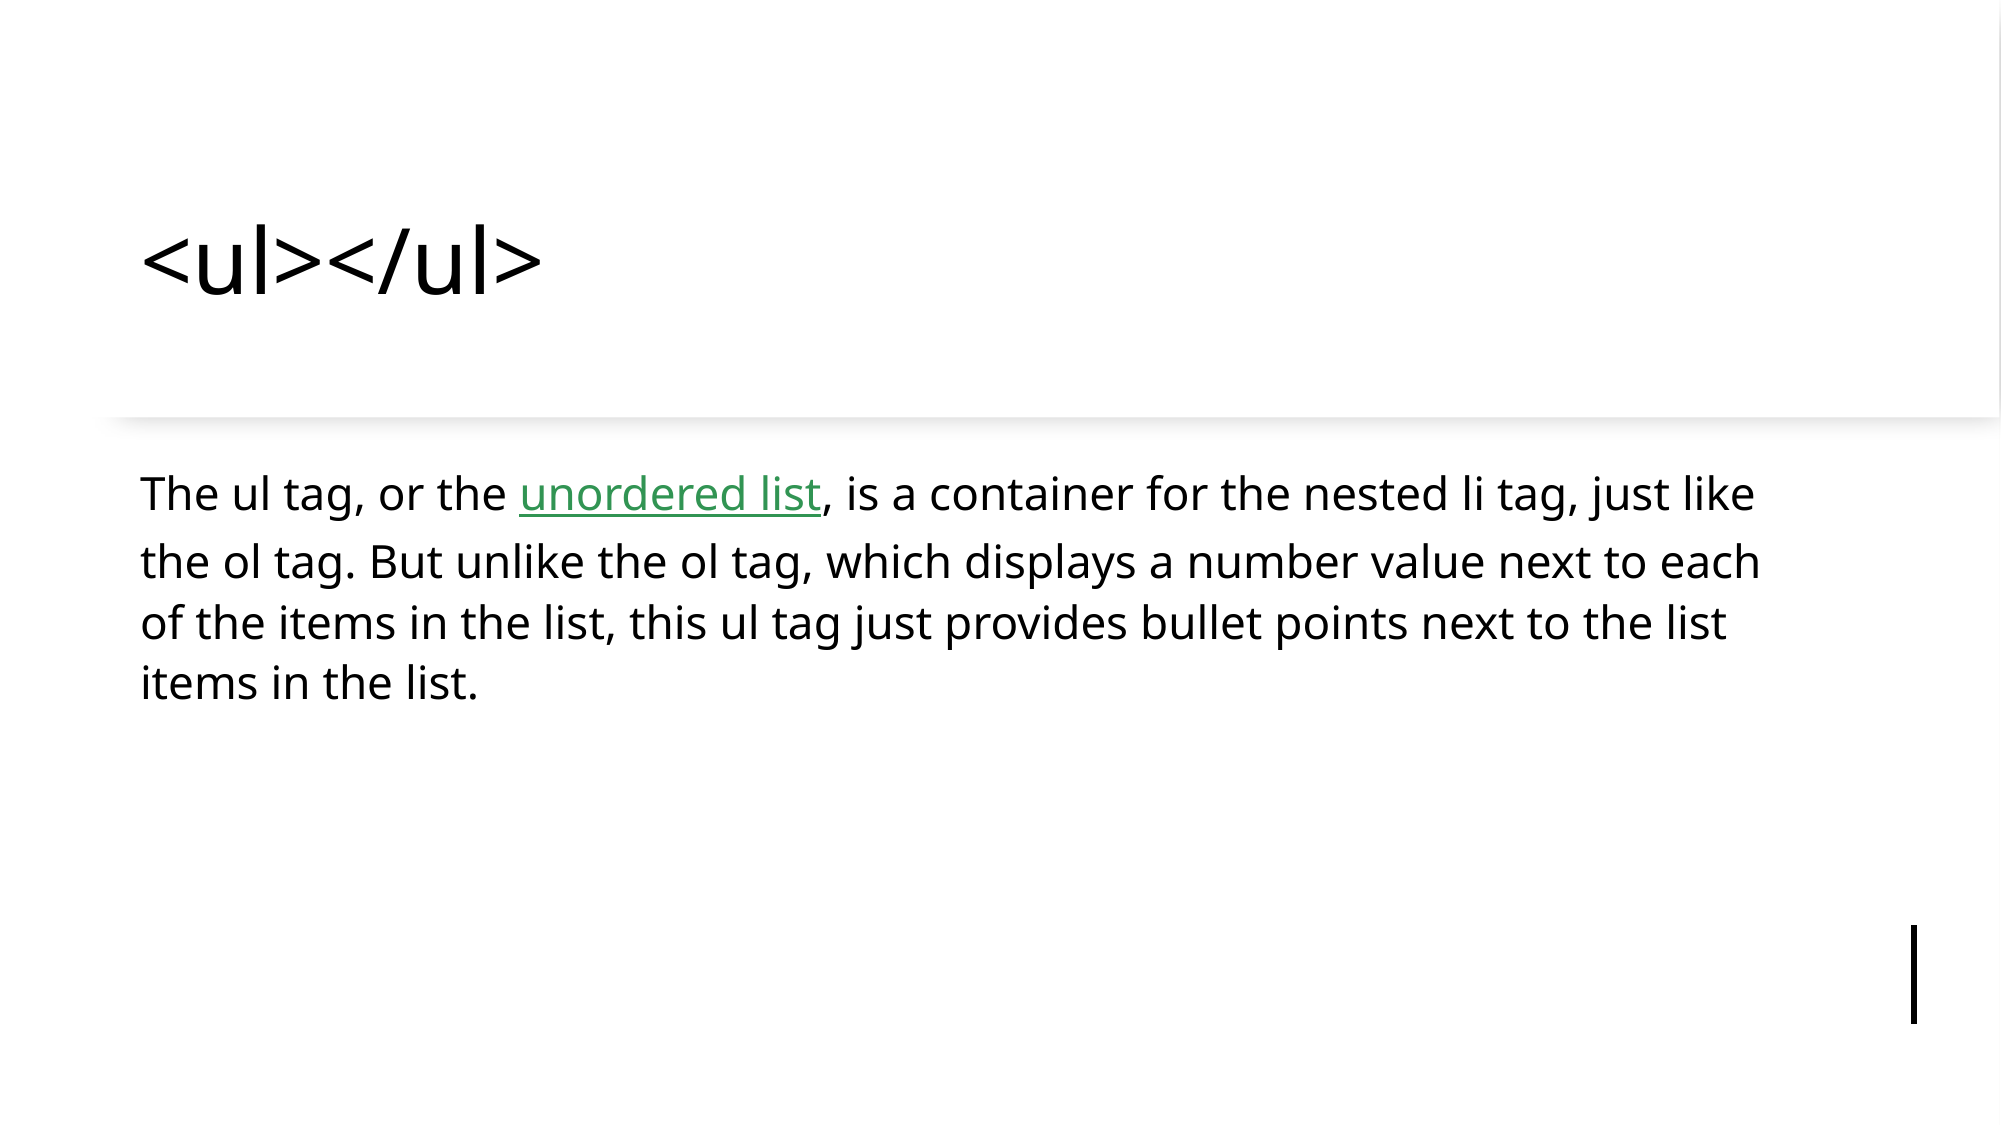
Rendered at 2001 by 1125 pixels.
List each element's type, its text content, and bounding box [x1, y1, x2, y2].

list The ul tag, or the unordered list, is a container for the nested li tag, just like the ol tag. But unlike the ol tag, which displays a number value next to each of the items in the list, this ul tag just provides bullet points next to the list items in the list. [124, 451, 1828, 987]
title <ul></ul> [124, 140, 1828, 376]
